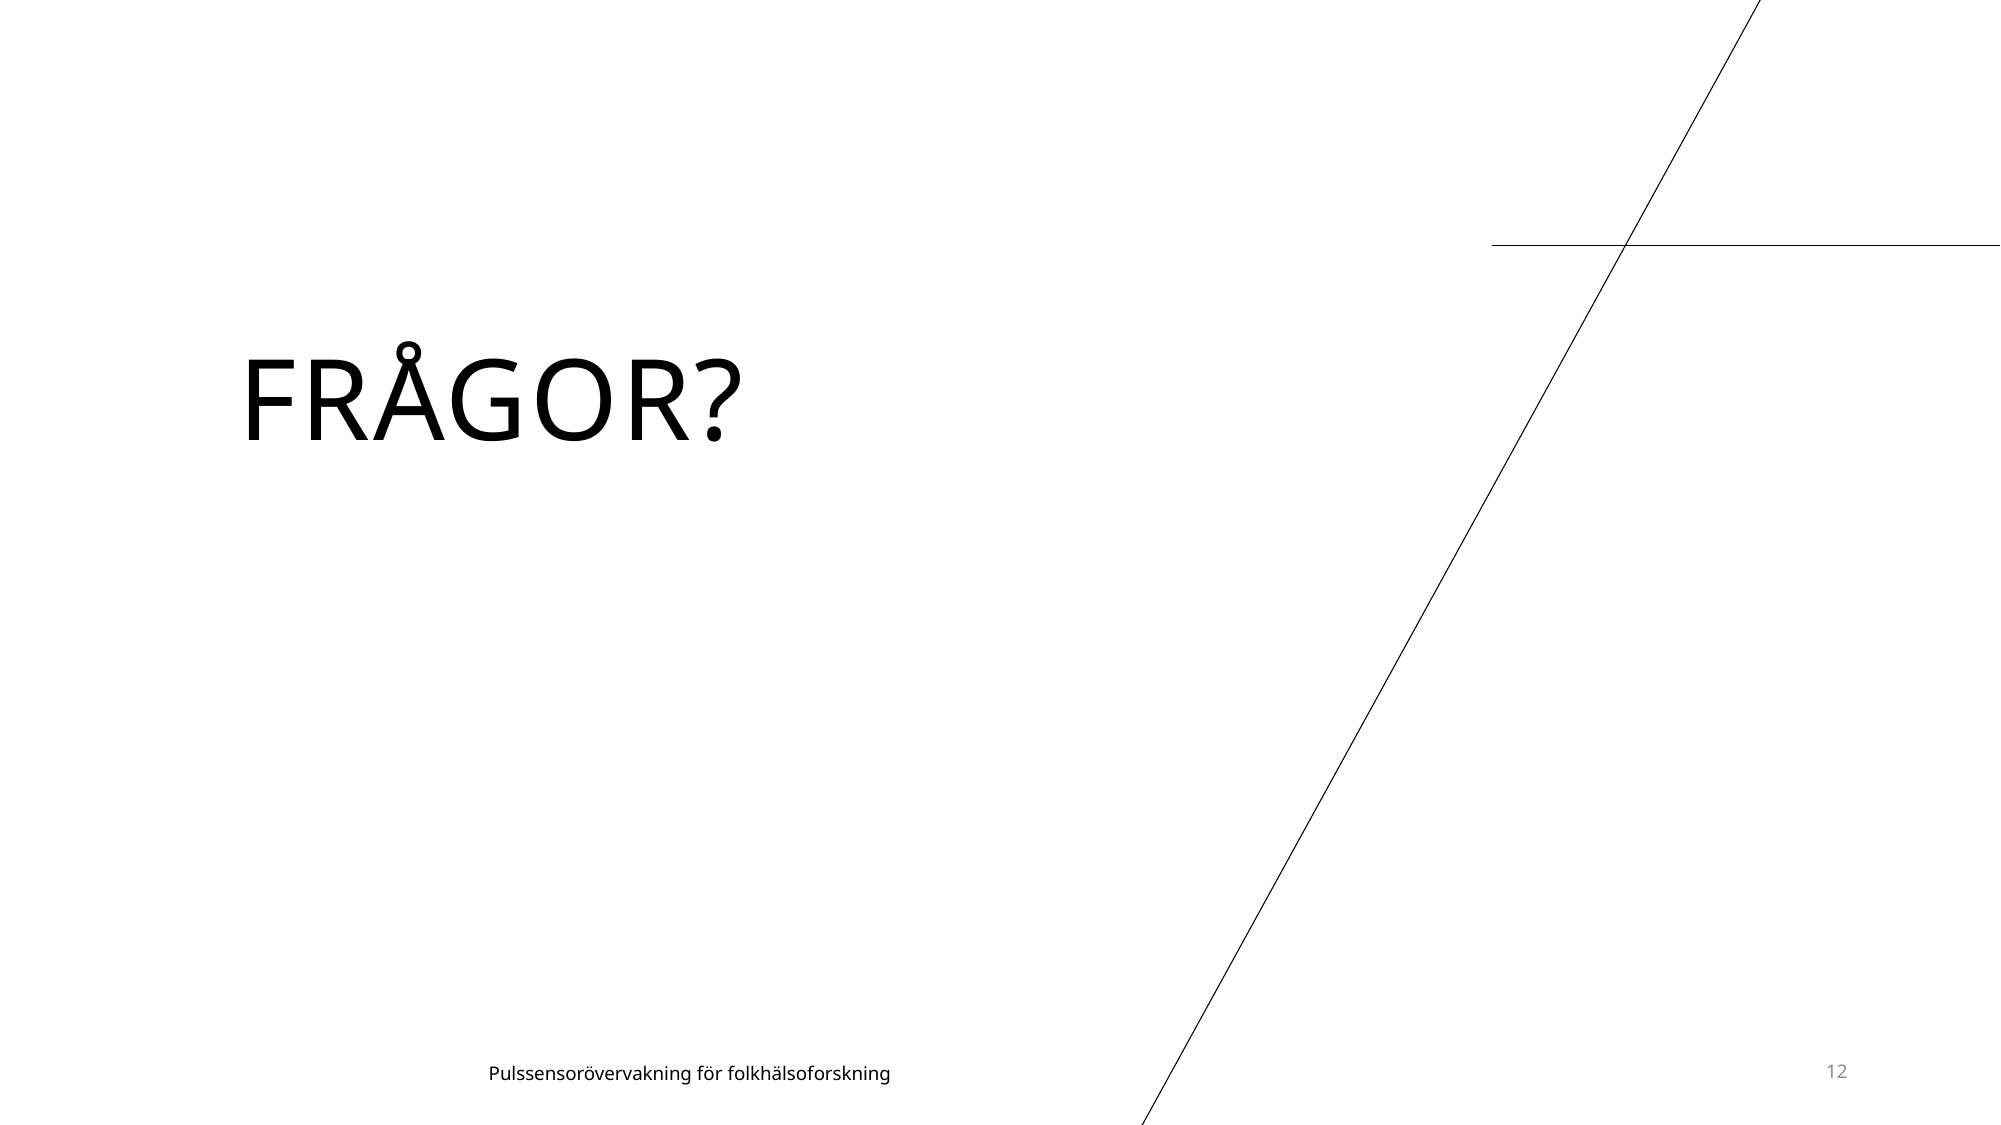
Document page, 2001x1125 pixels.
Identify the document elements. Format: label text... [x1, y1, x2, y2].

footer Pulssensorövervakning för folkhälsoforskning [404, 1042, 975, 1103]
title Frågor? [223, 274, 1062, 472]
slide_number 12 [1412, 1042, 1863, 1103]
